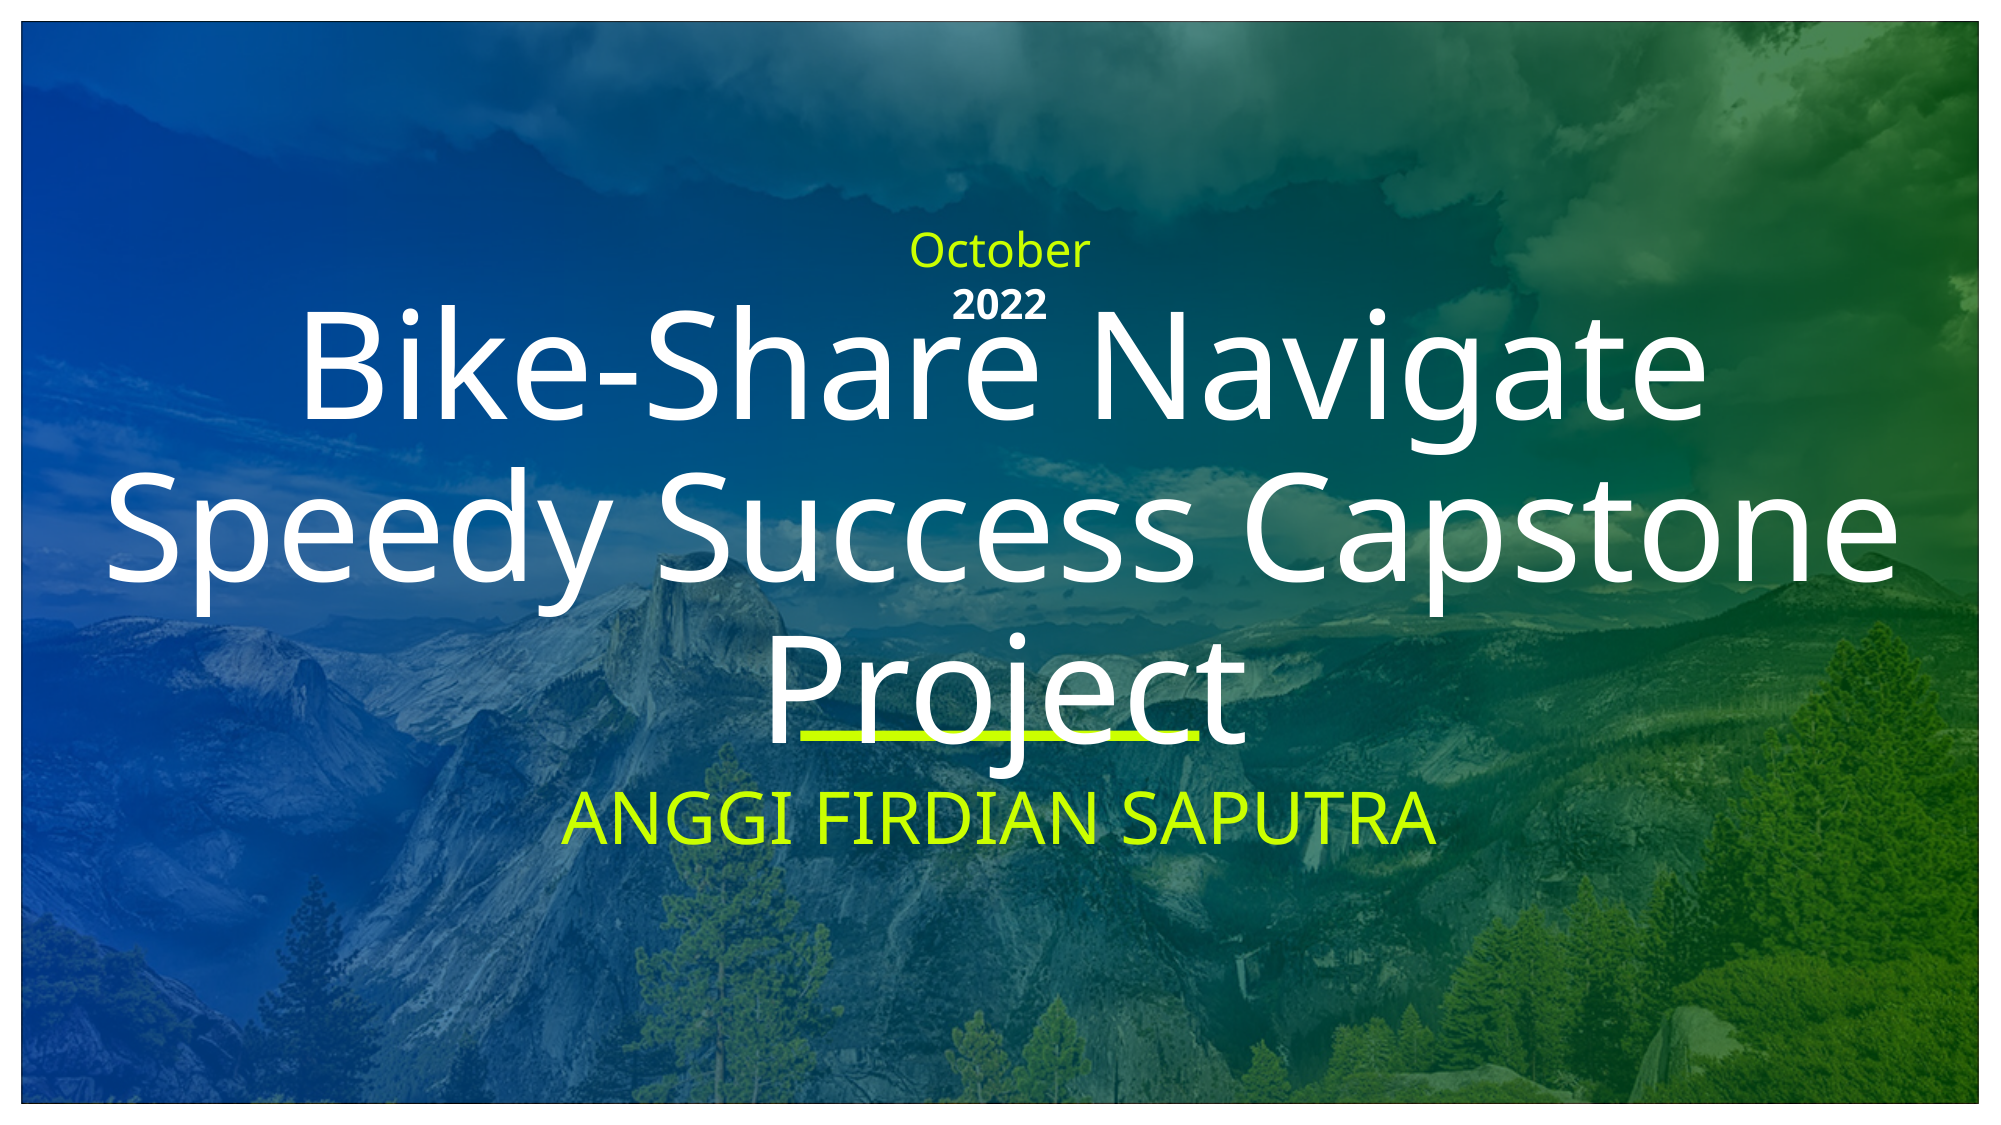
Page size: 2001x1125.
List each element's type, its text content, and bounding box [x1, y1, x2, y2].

list ANGGI FIRDIAN SAPUTRA [172, 774, 1828, 955]
title Bike-Share Navigate Speedy Success Capstone Project [74, 345, 1933, 720]
picture [21, 21, 1979, 1104]
list October [641, 218, 1359, 272]
list 2022 [641, 275, 1359, 329]
